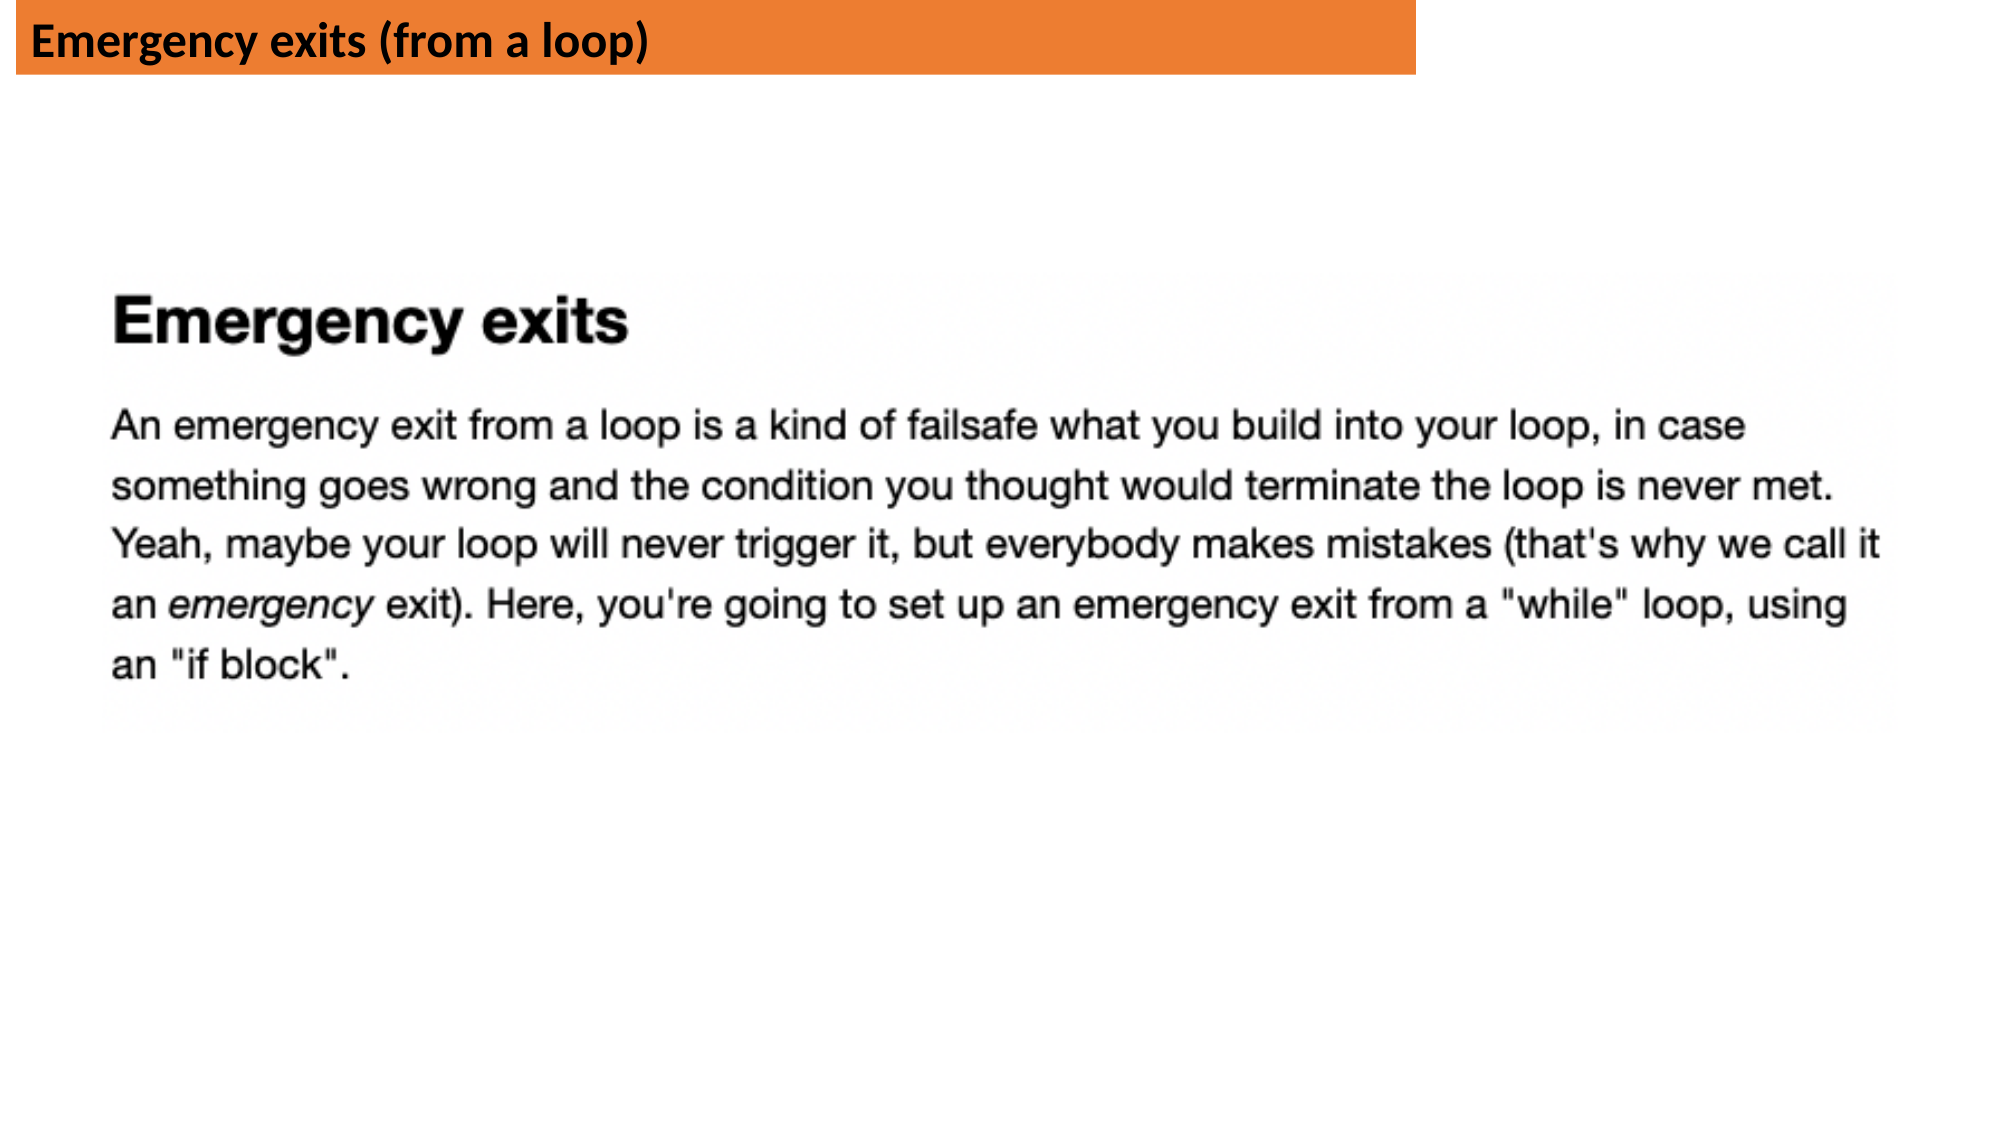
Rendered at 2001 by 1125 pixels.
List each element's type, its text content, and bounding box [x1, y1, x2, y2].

text_box Emergency exits (from a loop) [16, 0, 1416, 75]
picture [102, 272, 1898, 733]
